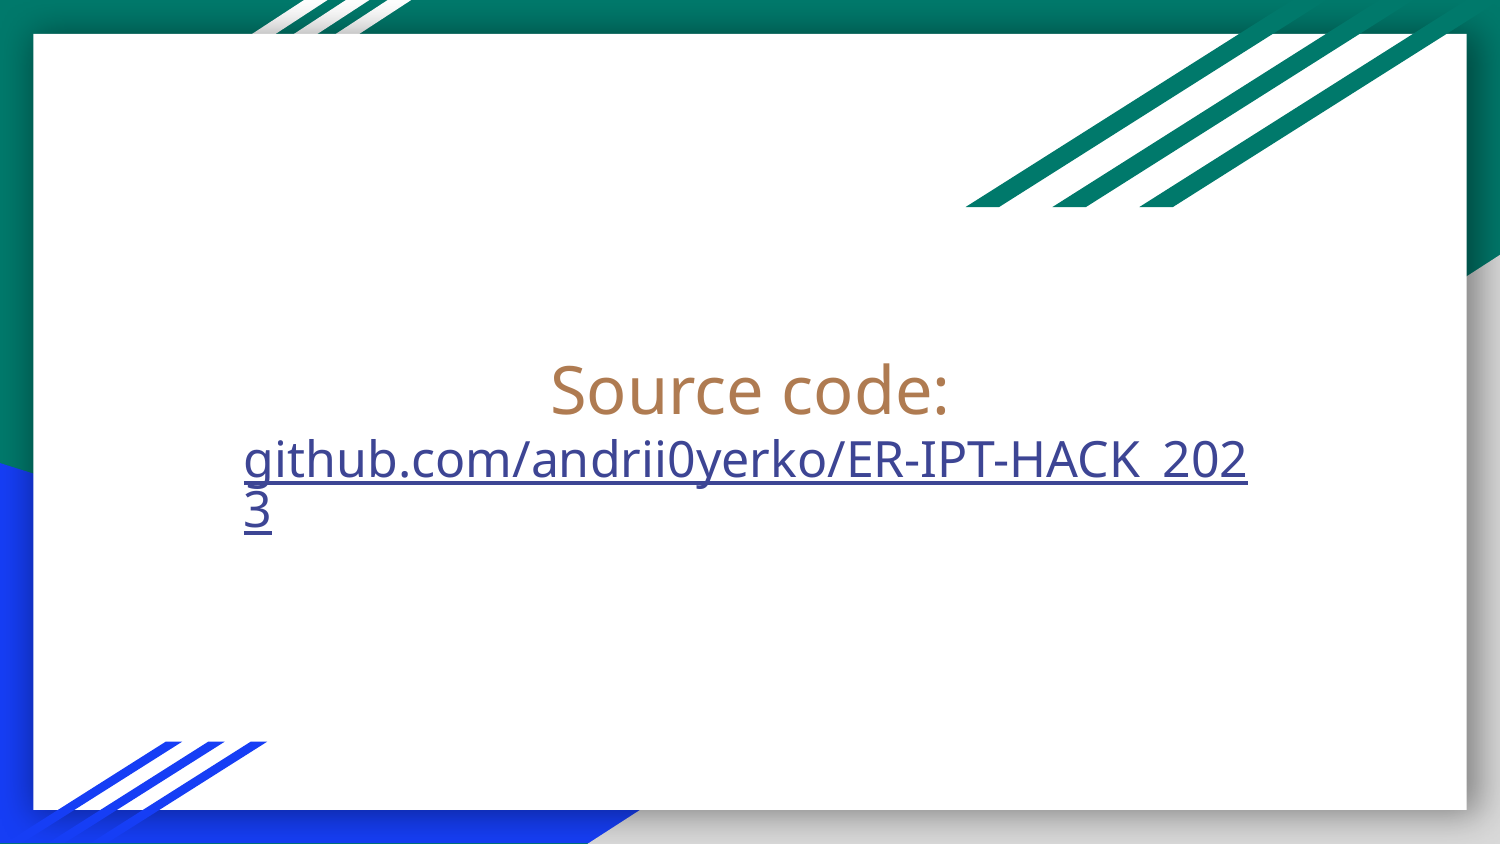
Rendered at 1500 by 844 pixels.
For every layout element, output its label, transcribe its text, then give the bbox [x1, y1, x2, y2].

title Source code: github.com/andrii0yerko/ER-IPT-HACK_2023 [228, 213, 1274, 630]
